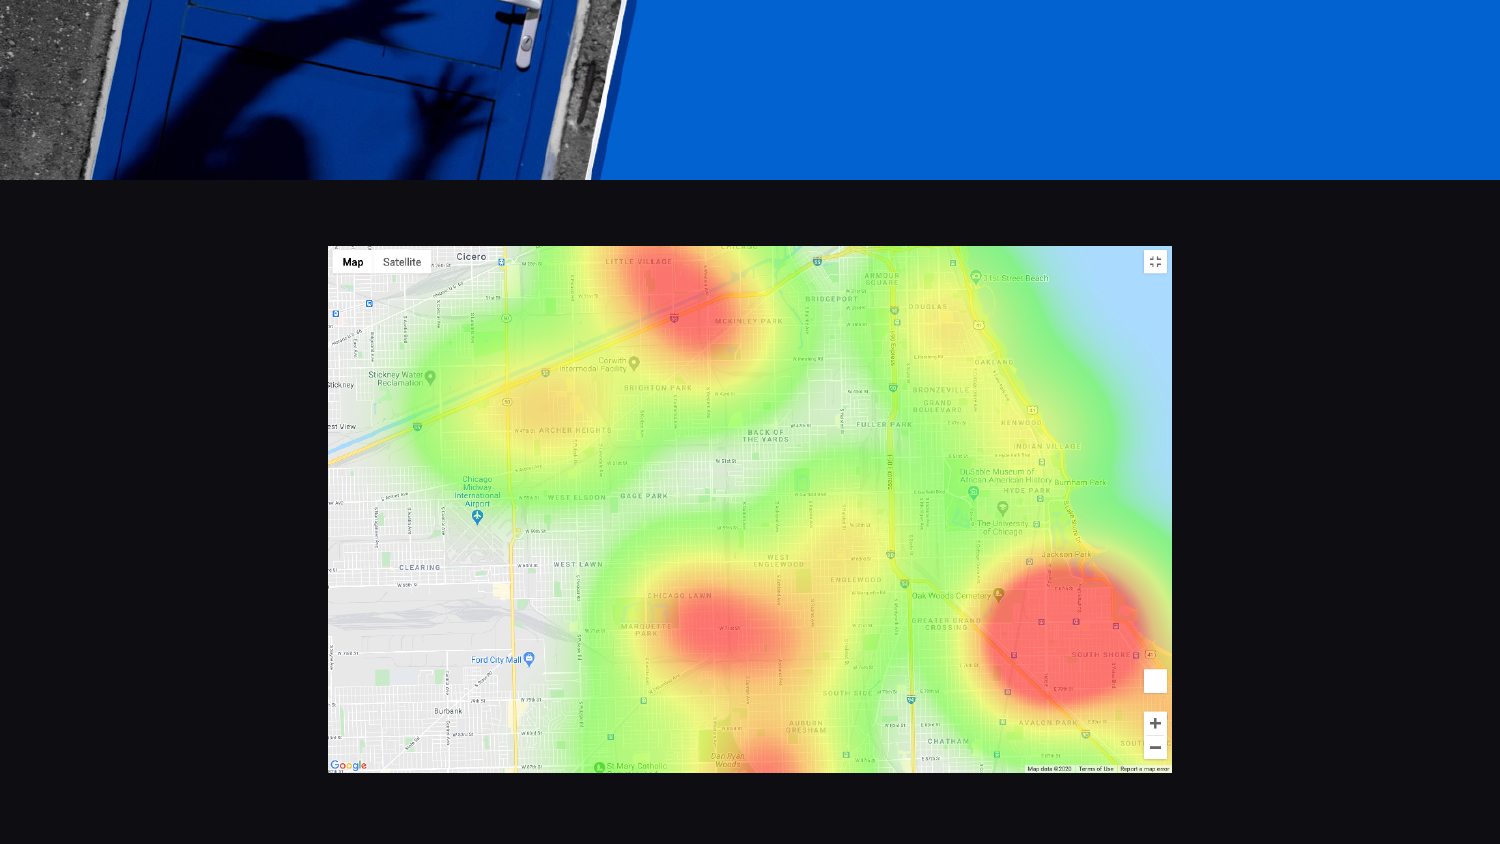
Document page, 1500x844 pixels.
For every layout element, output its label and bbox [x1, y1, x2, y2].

picture [0, 0, 1500, 844]
list [328, 246, 1172, 773]
